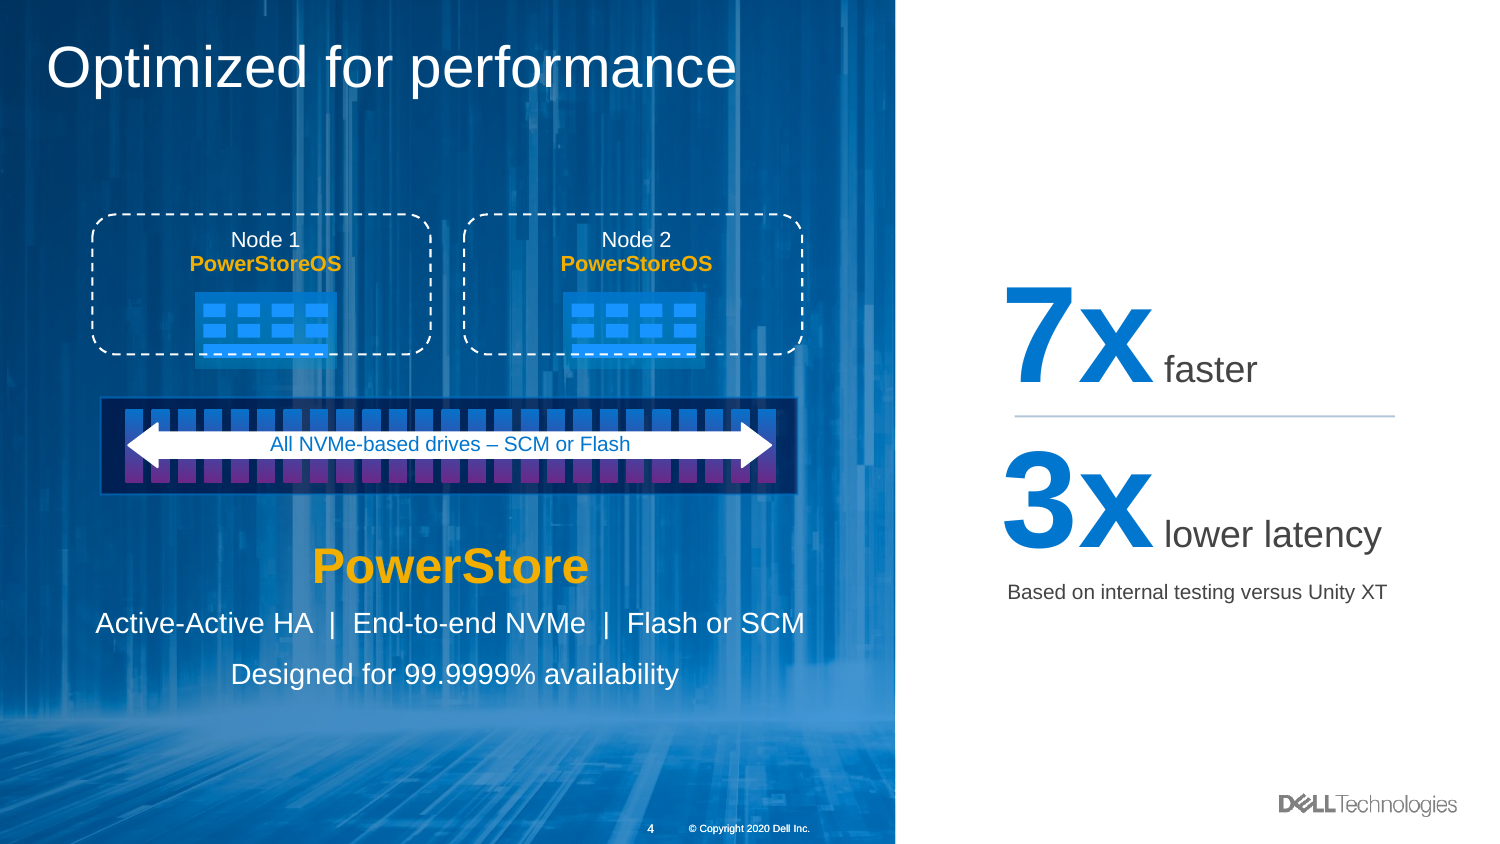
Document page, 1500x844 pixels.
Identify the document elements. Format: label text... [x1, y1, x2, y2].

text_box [100, 397, 798, 495]
text_box [92, 214, 431, 355]
text_box [464, 214, 803, 355]
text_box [563, 291, 705, 369]
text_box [195, 291, 337, 369]
text_box Active-Active HA | End-to-end NVMe | Flash or SCM Designed for 99.9999% availability [57, 596, 845, 699]
text_box PowerStore [310, 533, 592, 594]
text_box 7x faster 3x lower latency [1001, 245, 1394, 576]
text_box © Copyright 2020 Dell Inc. [688, 818, 811, 841]
picture [1279, 793, 1457, 817]
text_box Based on internal testing versus Unity XT [1001, 578, 1394, 604]
text_box ‹#› [638, 822, 655, 837]
title Optimized for performance [46, 37, 1454, 179]
